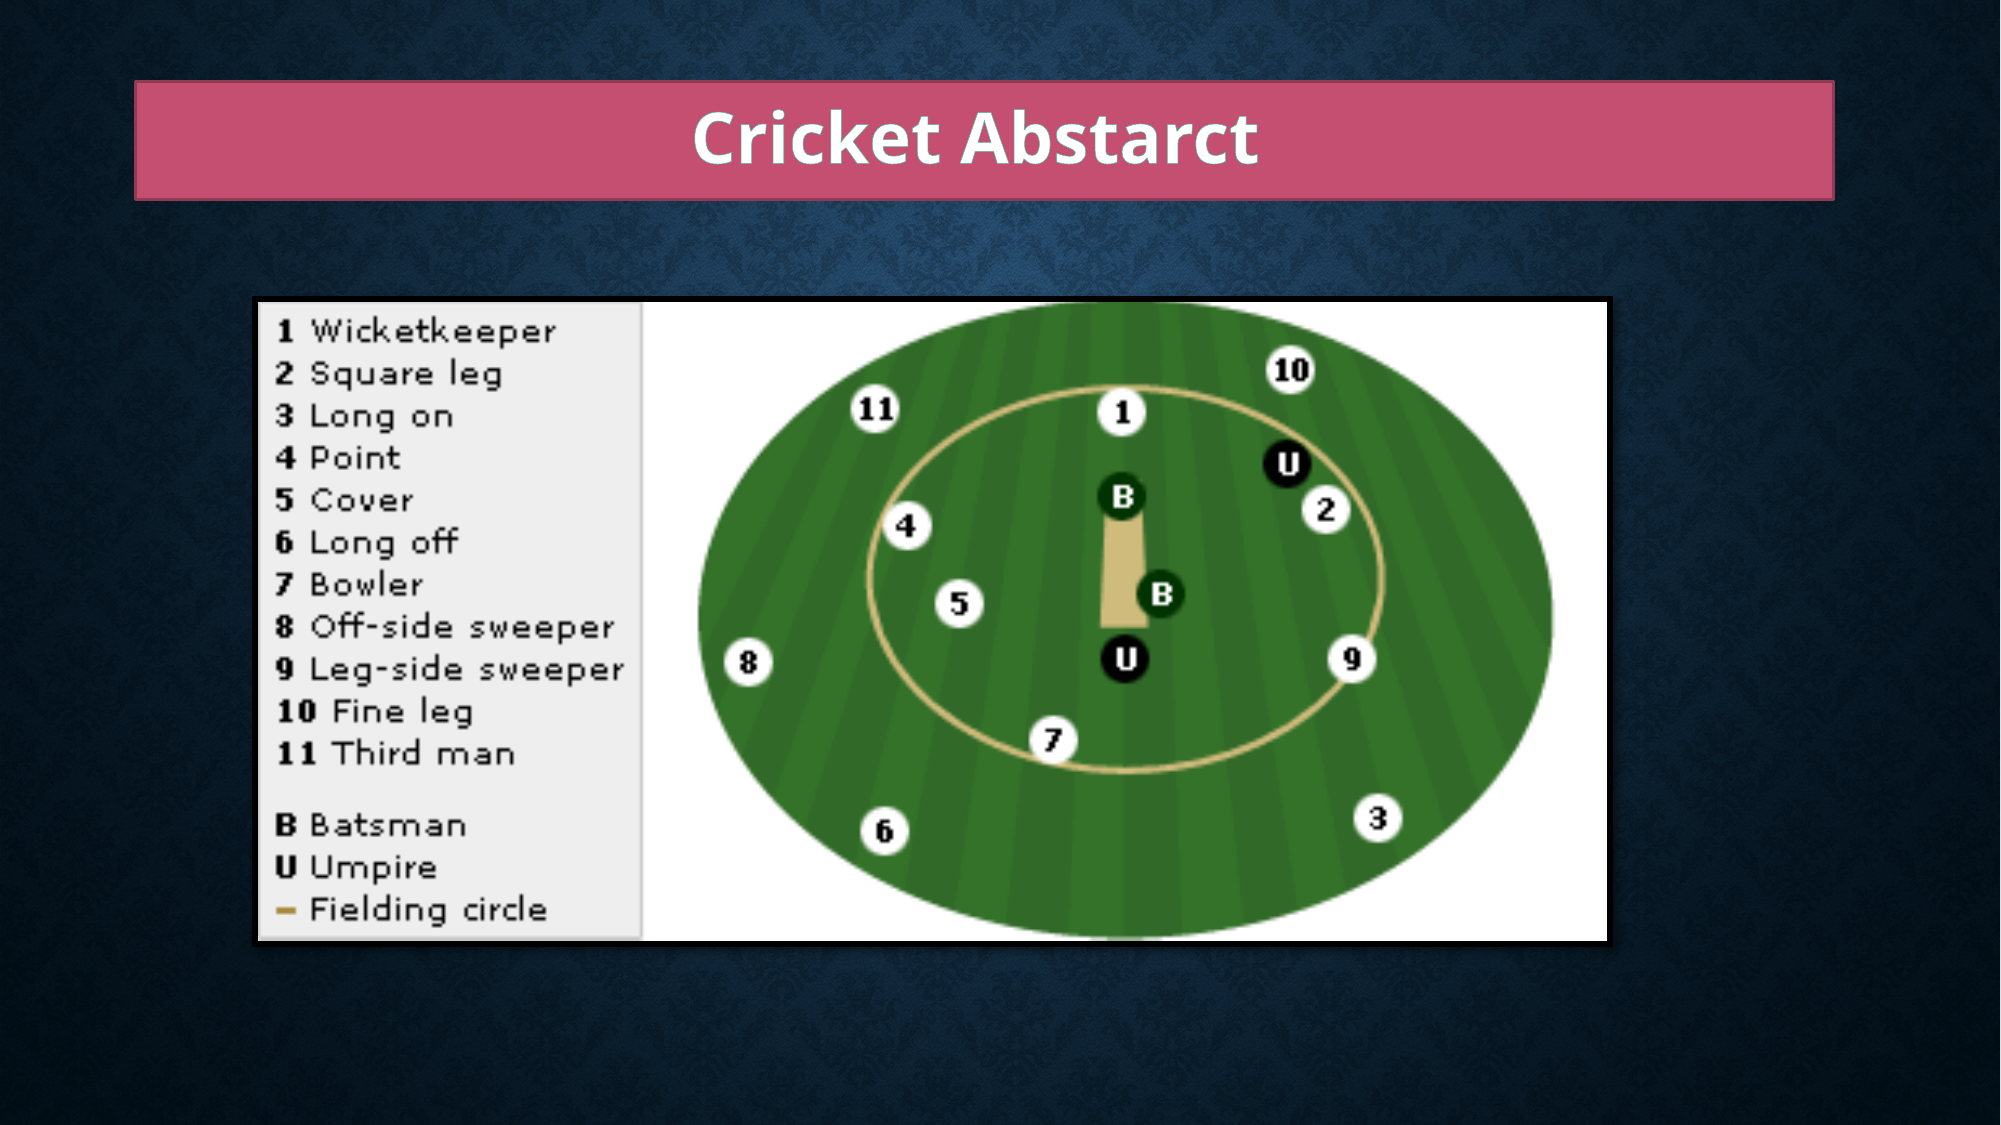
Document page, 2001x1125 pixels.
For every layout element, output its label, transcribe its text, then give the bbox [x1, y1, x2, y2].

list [257, 301, 1608, 942]
text_box Cricket Abstarct [134, 80, 1835, 201]
